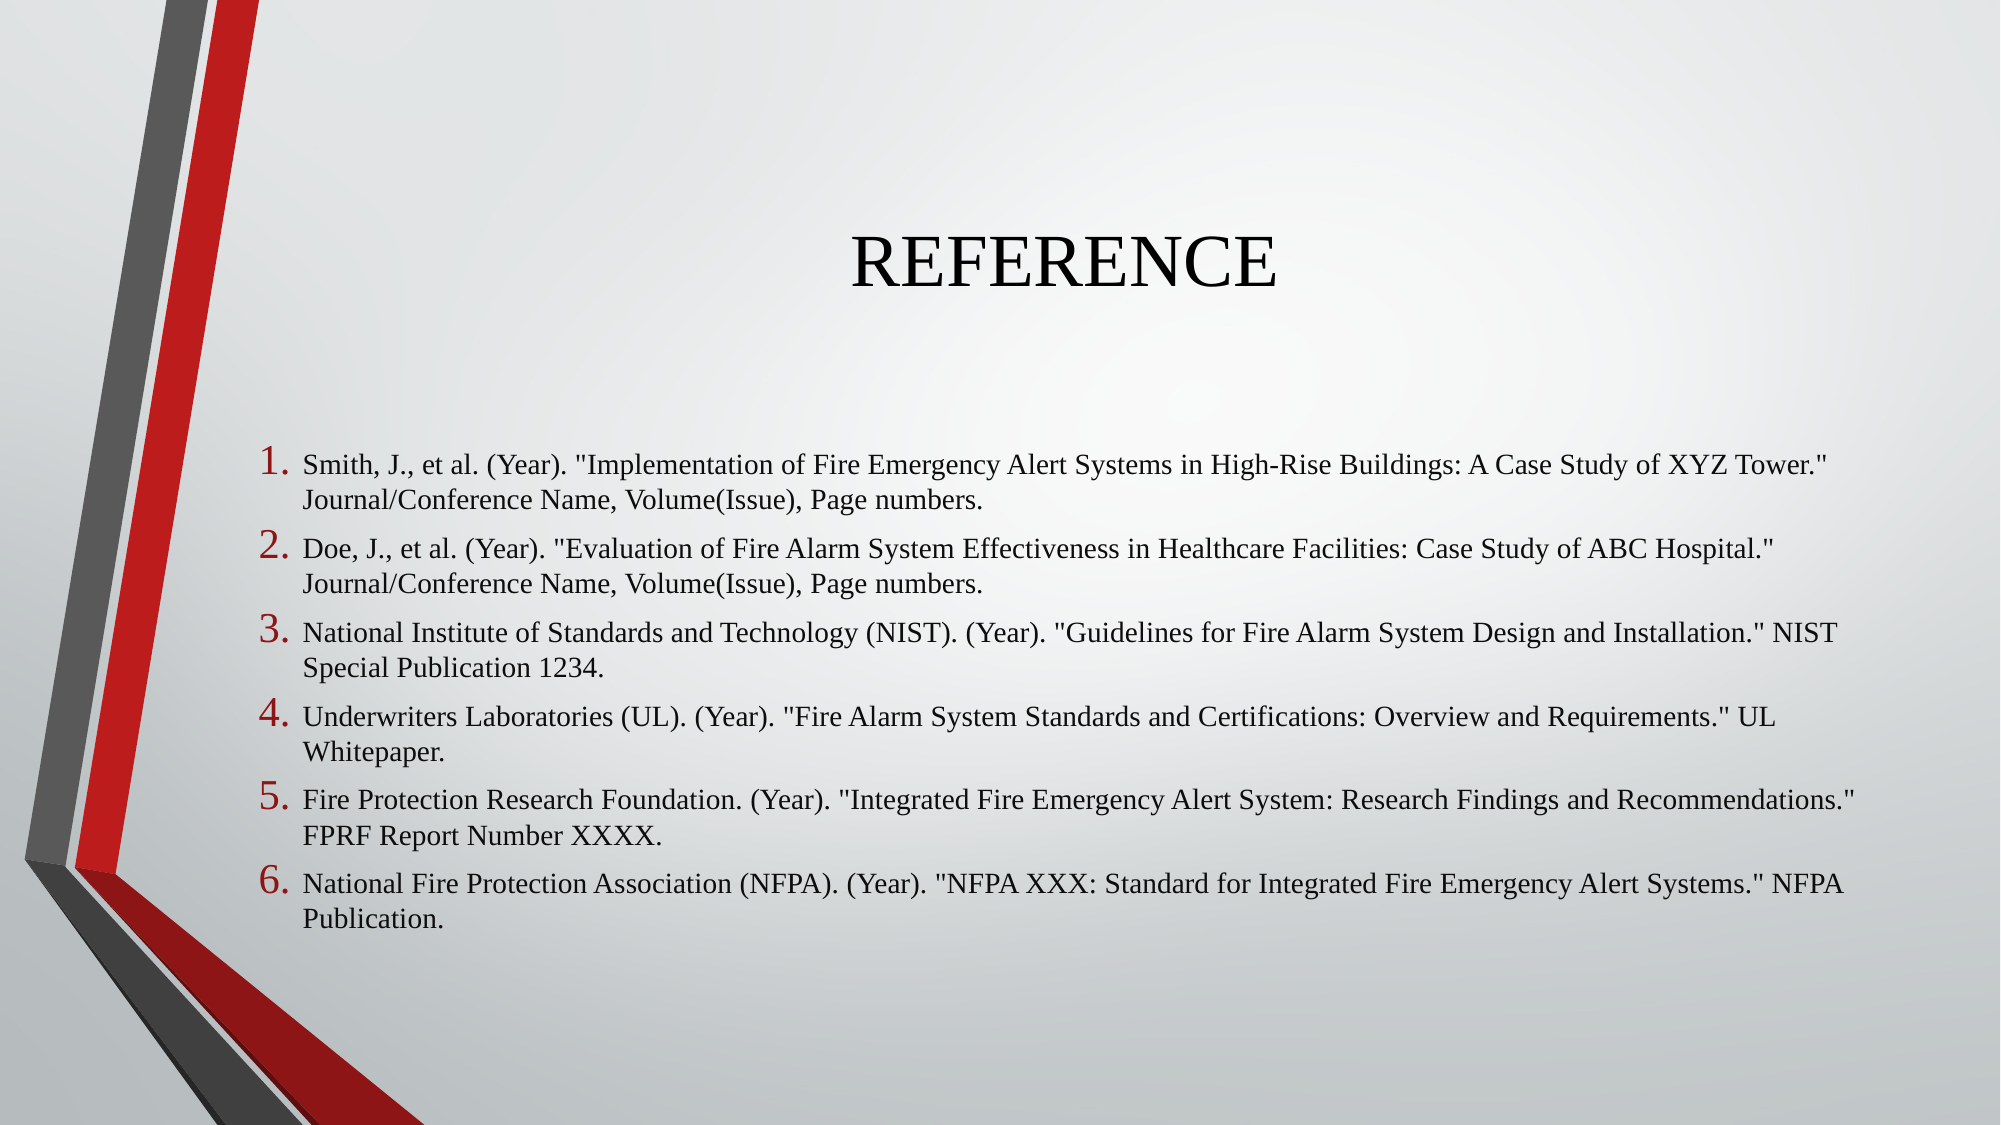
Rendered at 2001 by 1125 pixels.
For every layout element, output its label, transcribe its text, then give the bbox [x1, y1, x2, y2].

list Smith, J., et al. (Year). "Implementation of Fire Emergency Alert Systems in High-Rise Buildings: A Case Study of XYZ Tower." Journal/Conference Name, Volume(Issue), Page numbers. Doe, J., et al. (Year). "Evaluation of Fire Alarm System Effectiveness in Healthcare Facilities: Case Study of ABC Hospital." Journal/Conference Name, Volume(Issue), Page numbers. National Institute of Standards and Technology (NIST). (Year). "Guidelines for Fire Alarm System Design and Installation." NIST Special Publication 1234. Underwriters Laboratories (UL). (Year). "Fire Alarm System Standards and Certifications: Overview and Requirements." UL Whitepaper. Fire Protection Research Foundation. (Year). "Integrated Fire Emergency Alert System: Research Findings and Recommendations." FPRF Report Number XXXX. National Fire Protection Association (NFPA). (Year). "NFPA XXX: Standard for Integrated Fire Emergency Alert Systems." NFPA Publication. [243, 437, 1887, 950]
title REFERENCE [243, 112, 1887, 400]
